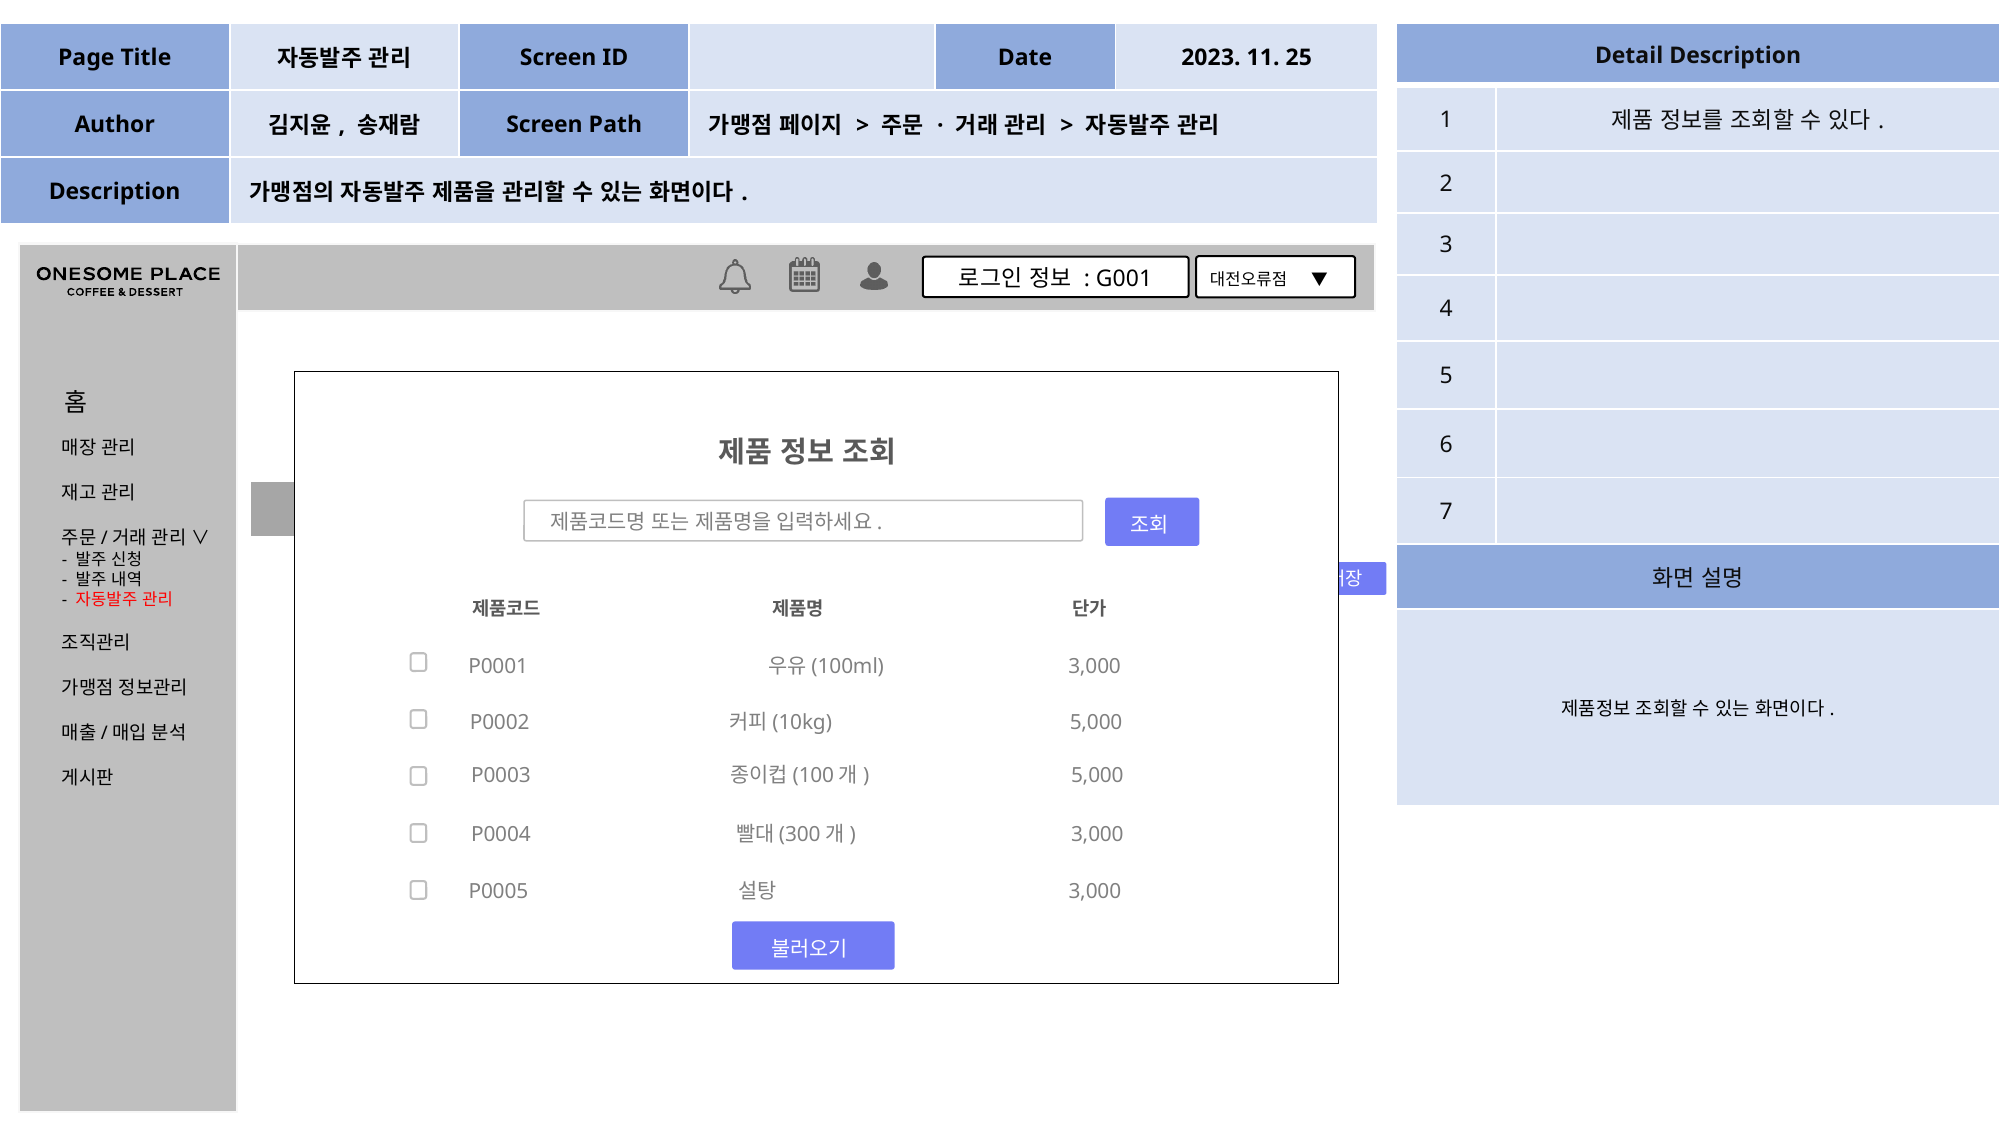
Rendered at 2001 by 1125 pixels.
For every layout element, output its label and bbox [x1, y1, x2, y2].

table_cell [1502, 410, 1999, 477]
table_cell [1497, 214, 1999, 274]
table_cell [460, 91, 688, 156]
table_header [460, 24, 688, 89]
table_cell [1, 158, 229, 223]
table_cell [231, 91, 458, 156]
table_cell [1502, 610, 1999, 805]
table_header [1397, 24, 1999, 82]
table_cell [1497, 342, 1999, 408]
table_cell [1397, 342, 1495, 371]
table_cell [690, 91, 1377, 156]
table_header [1116, 24, 1377, 89]
table_cell [231, 158, 1377, 223]
table_header [1, 24, 229, 89]
table_header [690, 24, 934, 89]
table_header [936, 24, 1115, 89]
text_box [18, 241, 1502, 1112]
table_cell [1397, 276, 1495, 340]
table_cell [1497, 152, 1999, 212]
table_cell [1502, 545, 1999, 608]
table_cell [1, 91, 229, 156]
table_cell [1397, 88, 1495, 150]
table_cell [1397, 152, 1495, 212]
table_cell [1502, 478, 1999, 543]
table_cell [1497, 88, 1999, 150]
table_header [231, 24, 458, 89]
table_cell [1497, 276, 1999, 340]
table_cell [1397, 214, 1495, 274]
